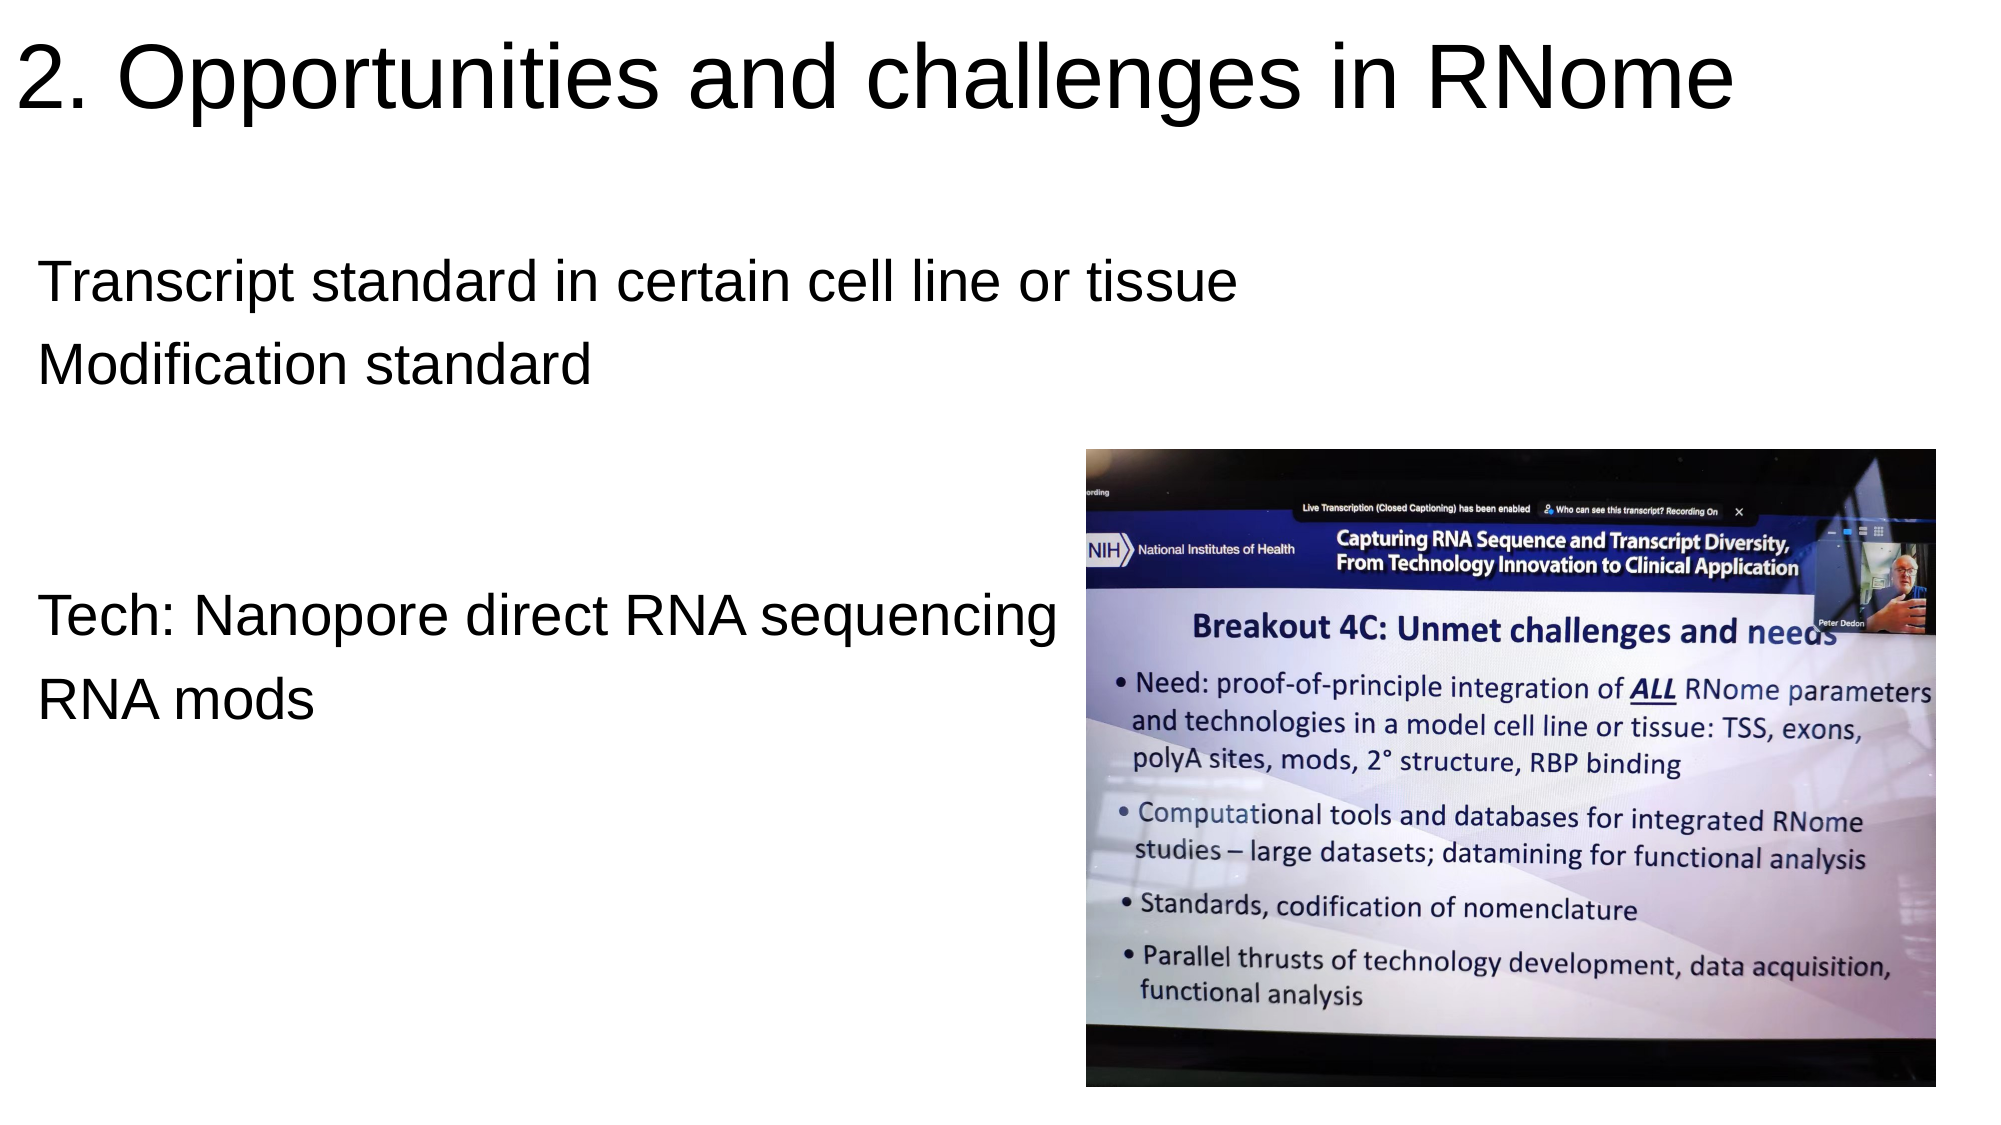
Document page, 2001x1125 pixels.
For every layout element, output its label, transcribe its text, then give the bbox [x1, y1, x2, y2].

list Transcript standard in certain cell line or tissue Modification standard Tech: Nanopore direct RNA sequencing RNA mods [22, 243, 1978, 881]
title 2. Opportunities and challenges in RNome [0, 3, 1936, 155]
picture [1086, 449, 1936, 1087]
